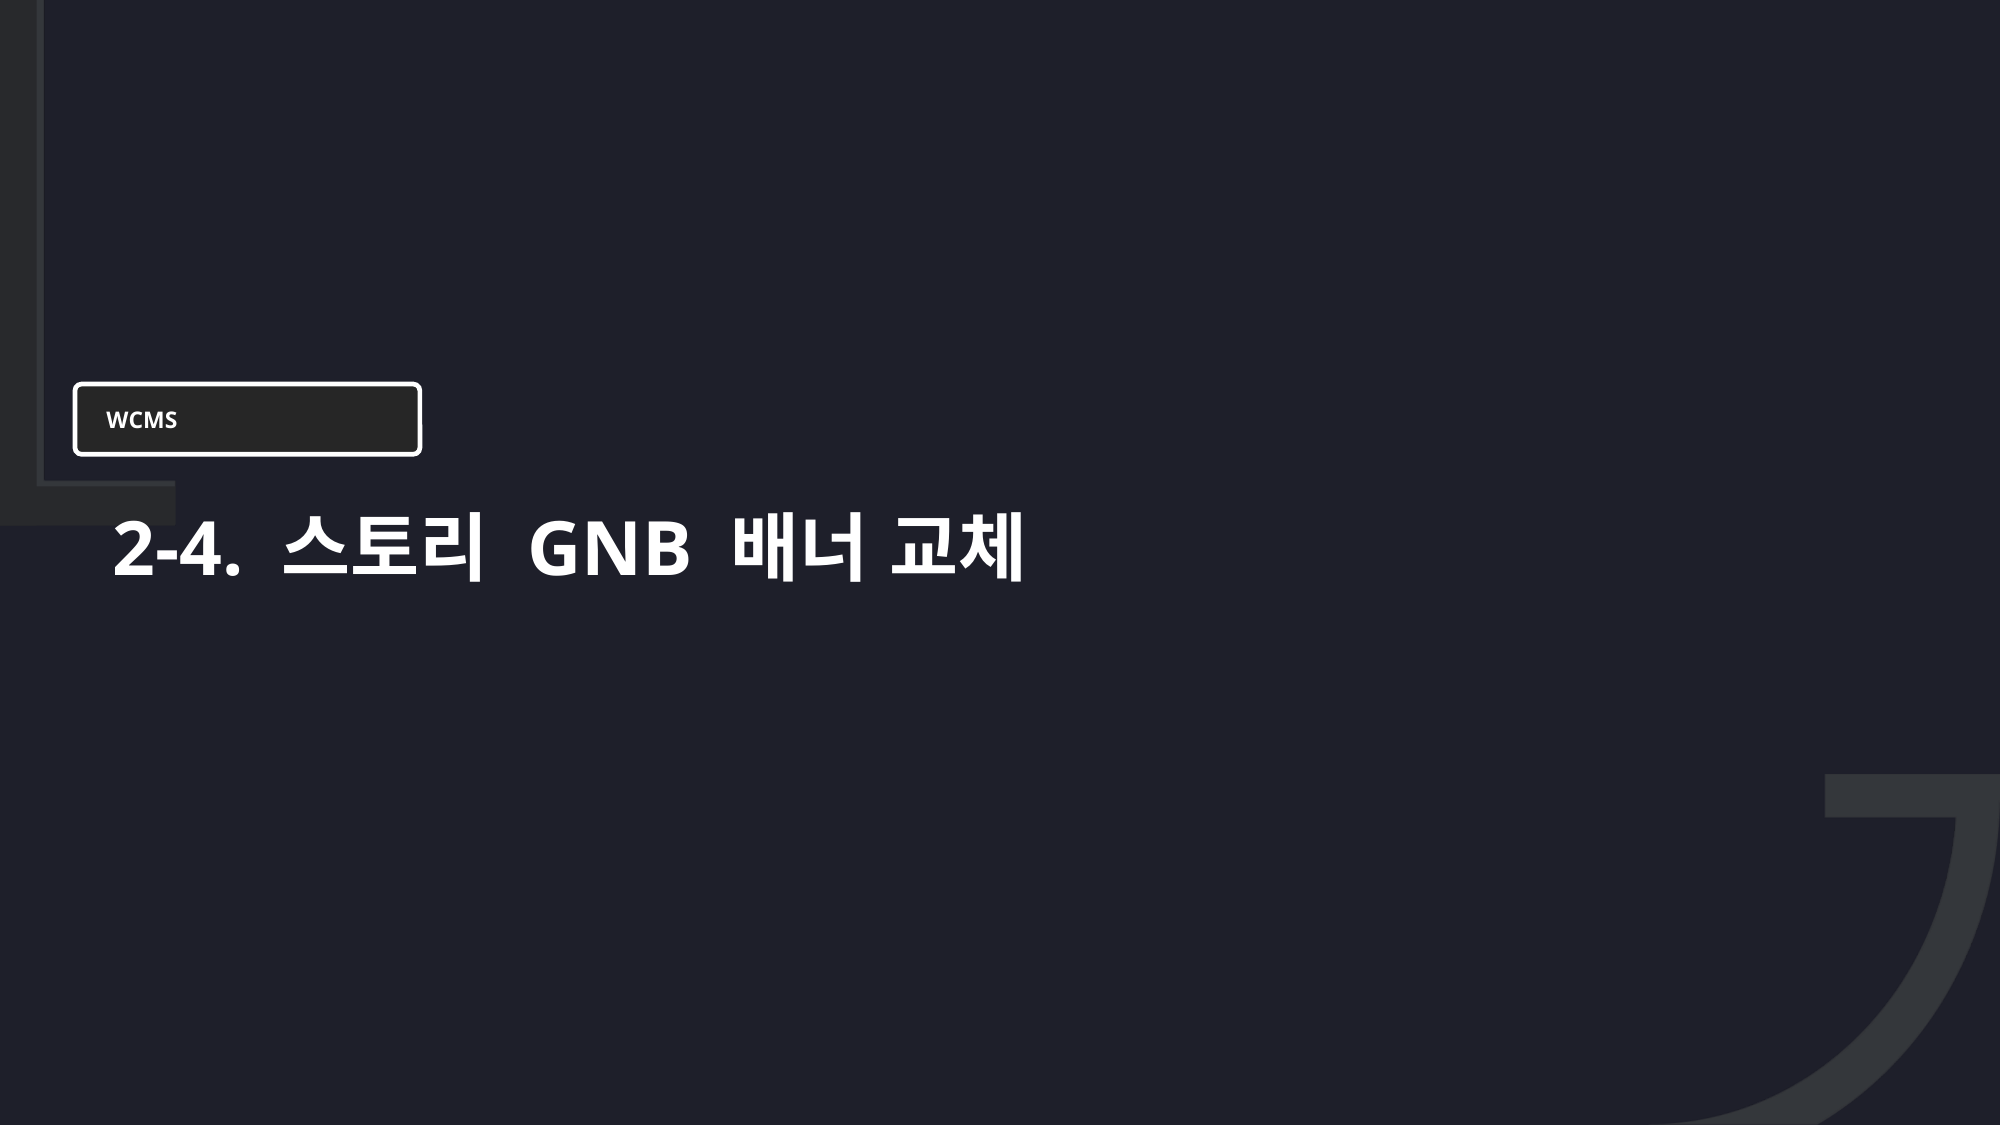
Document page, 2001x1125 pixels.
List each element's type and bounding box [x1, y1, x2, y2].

text_box [0, 384, 1363, 599]
